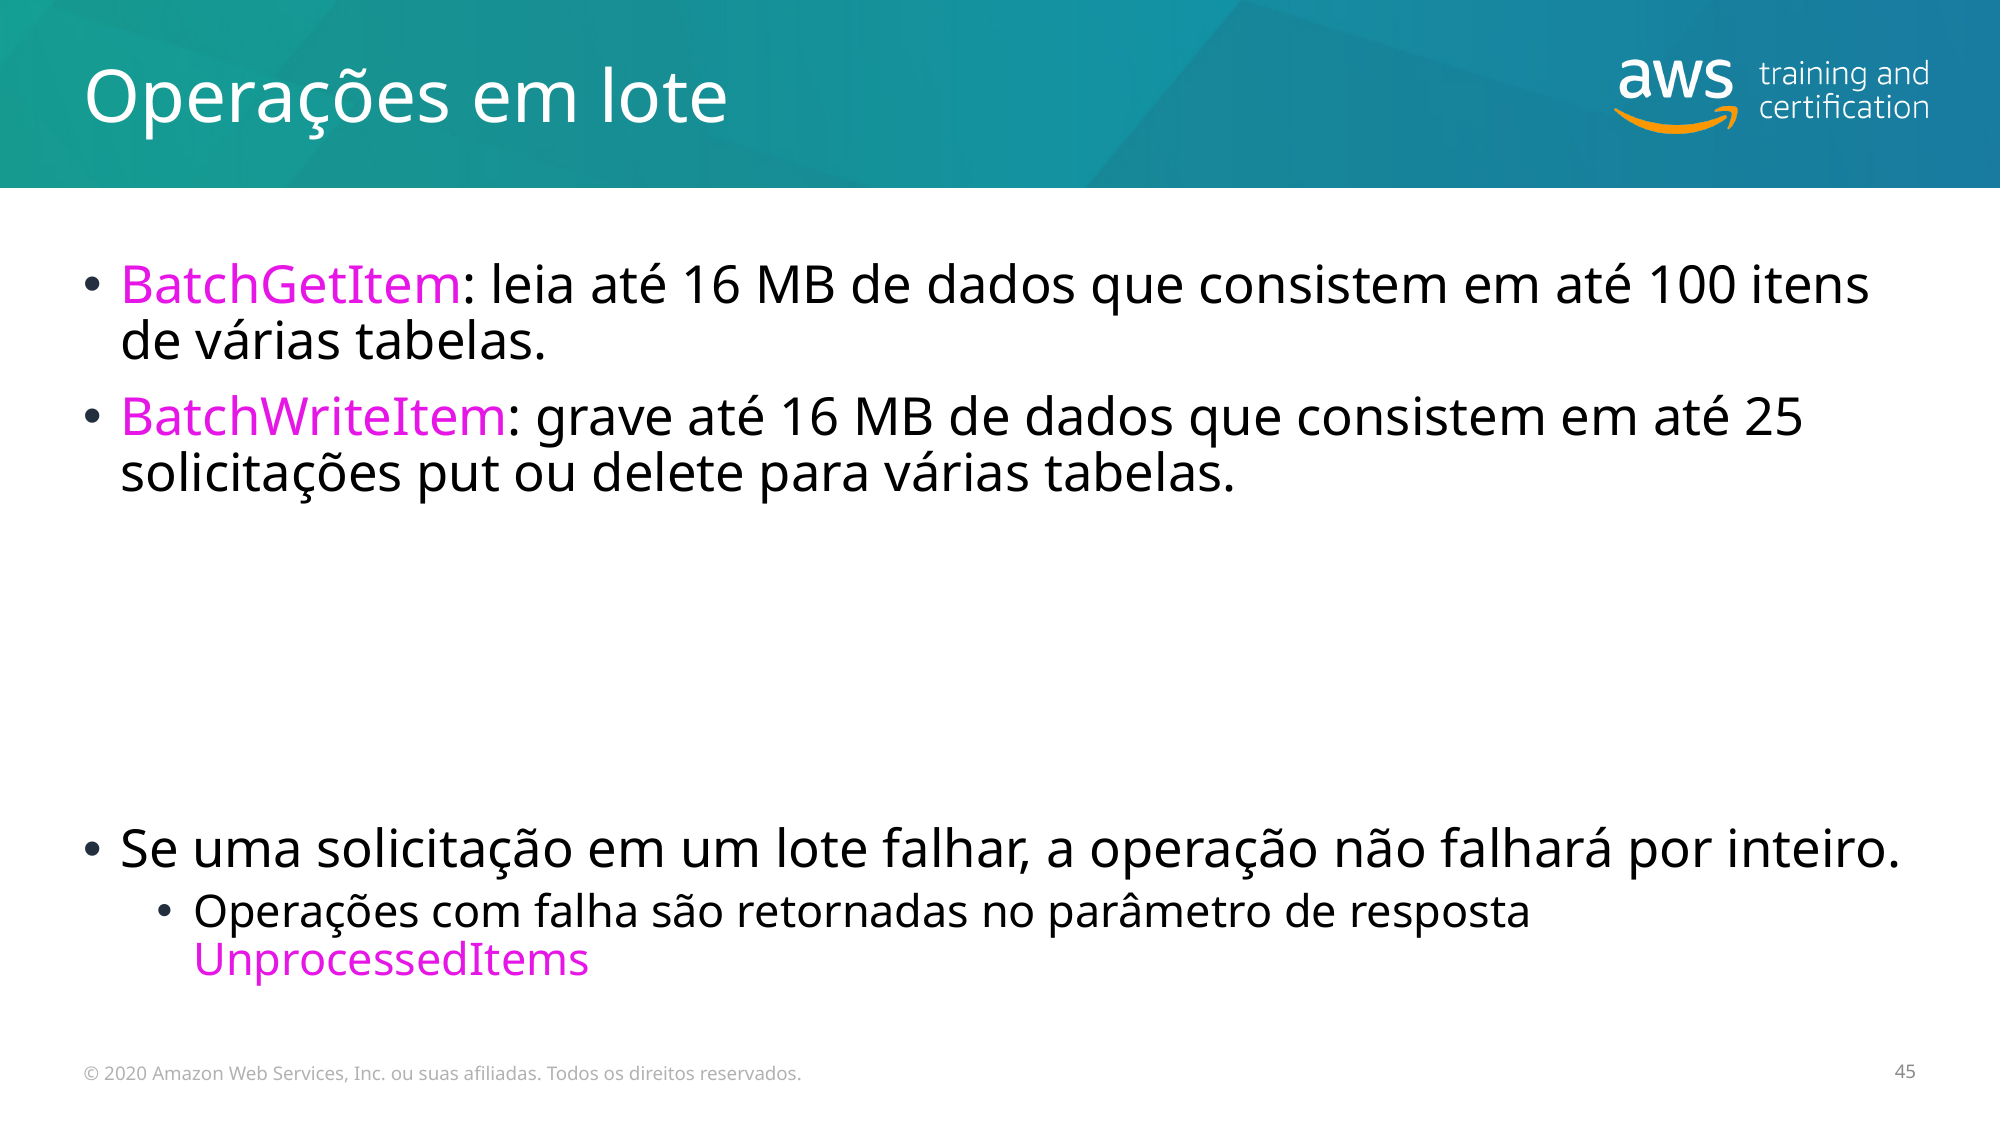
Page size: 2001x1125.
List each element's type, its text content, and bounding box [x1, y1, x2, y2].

picture [0, 0, 2000, 188]
list BatchGetItem: leia até 16 MB de dados que consistem em até 100 itens de várias tabelas. BatchWriteItem: grave até 16 MB de dados que consistem em até 25 solicitações put ou delete para várias tabelas. Se uma solicitação em um lote falhar, a operação não falhará por inteiro. Operações com falha são retornadas no parâmetro de resposta UnprocessedItems [68, 250, 1932, 1014]
title Operações em lote [68, 59, 1551, 138]
slide_number 45 [1481, 1042, 1932, 1103]
footer © 2020 Amazon Web Services, Inc. ou suas afiliadas. Todos os direitos reservados. [68, 1042, 1000, 1103]
